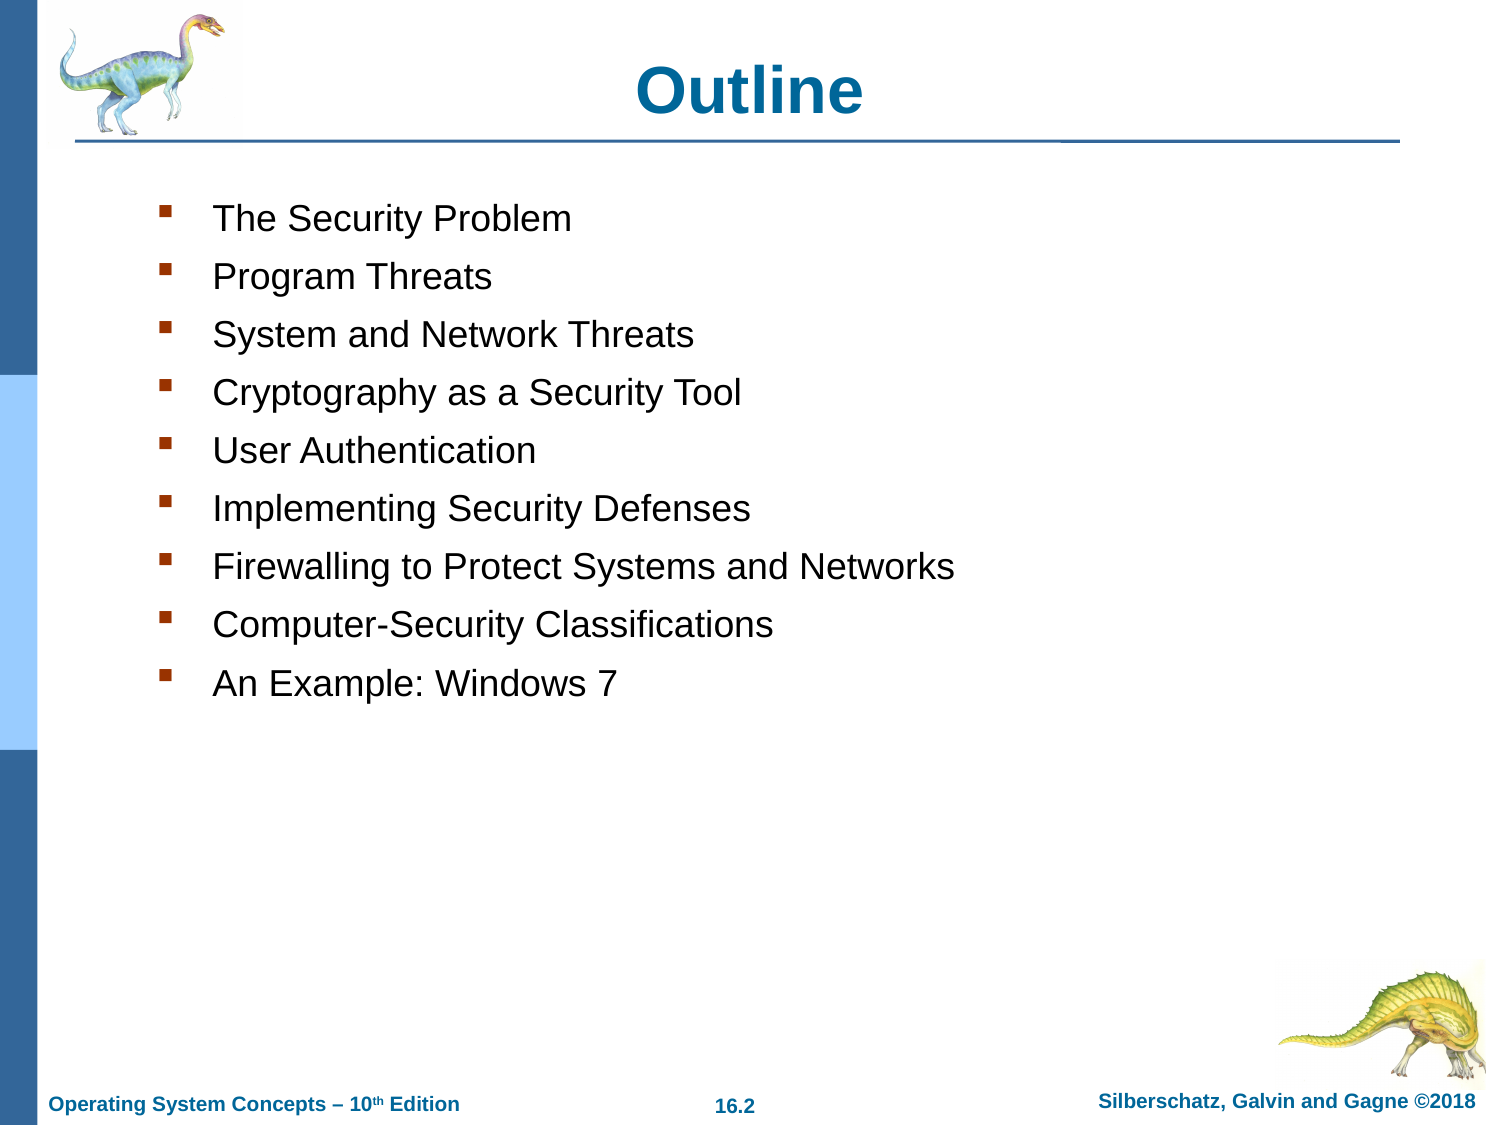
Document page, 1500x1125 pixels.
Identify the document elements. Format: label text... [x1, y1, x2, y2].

title Outline [75, 39, 1425, 135]
picture [46, 0, 243, 149]
picture [1275, 959, 1486, 1090]
list The Security Problem Program Threats System and Network Threats Cryptography as a Security Tool User Authentication Implementing Security Defenses Firewalling to Protect Systems and Networks Computer-Security Classifications An Example: Windows 7 [141, 186, 1348, 922]
